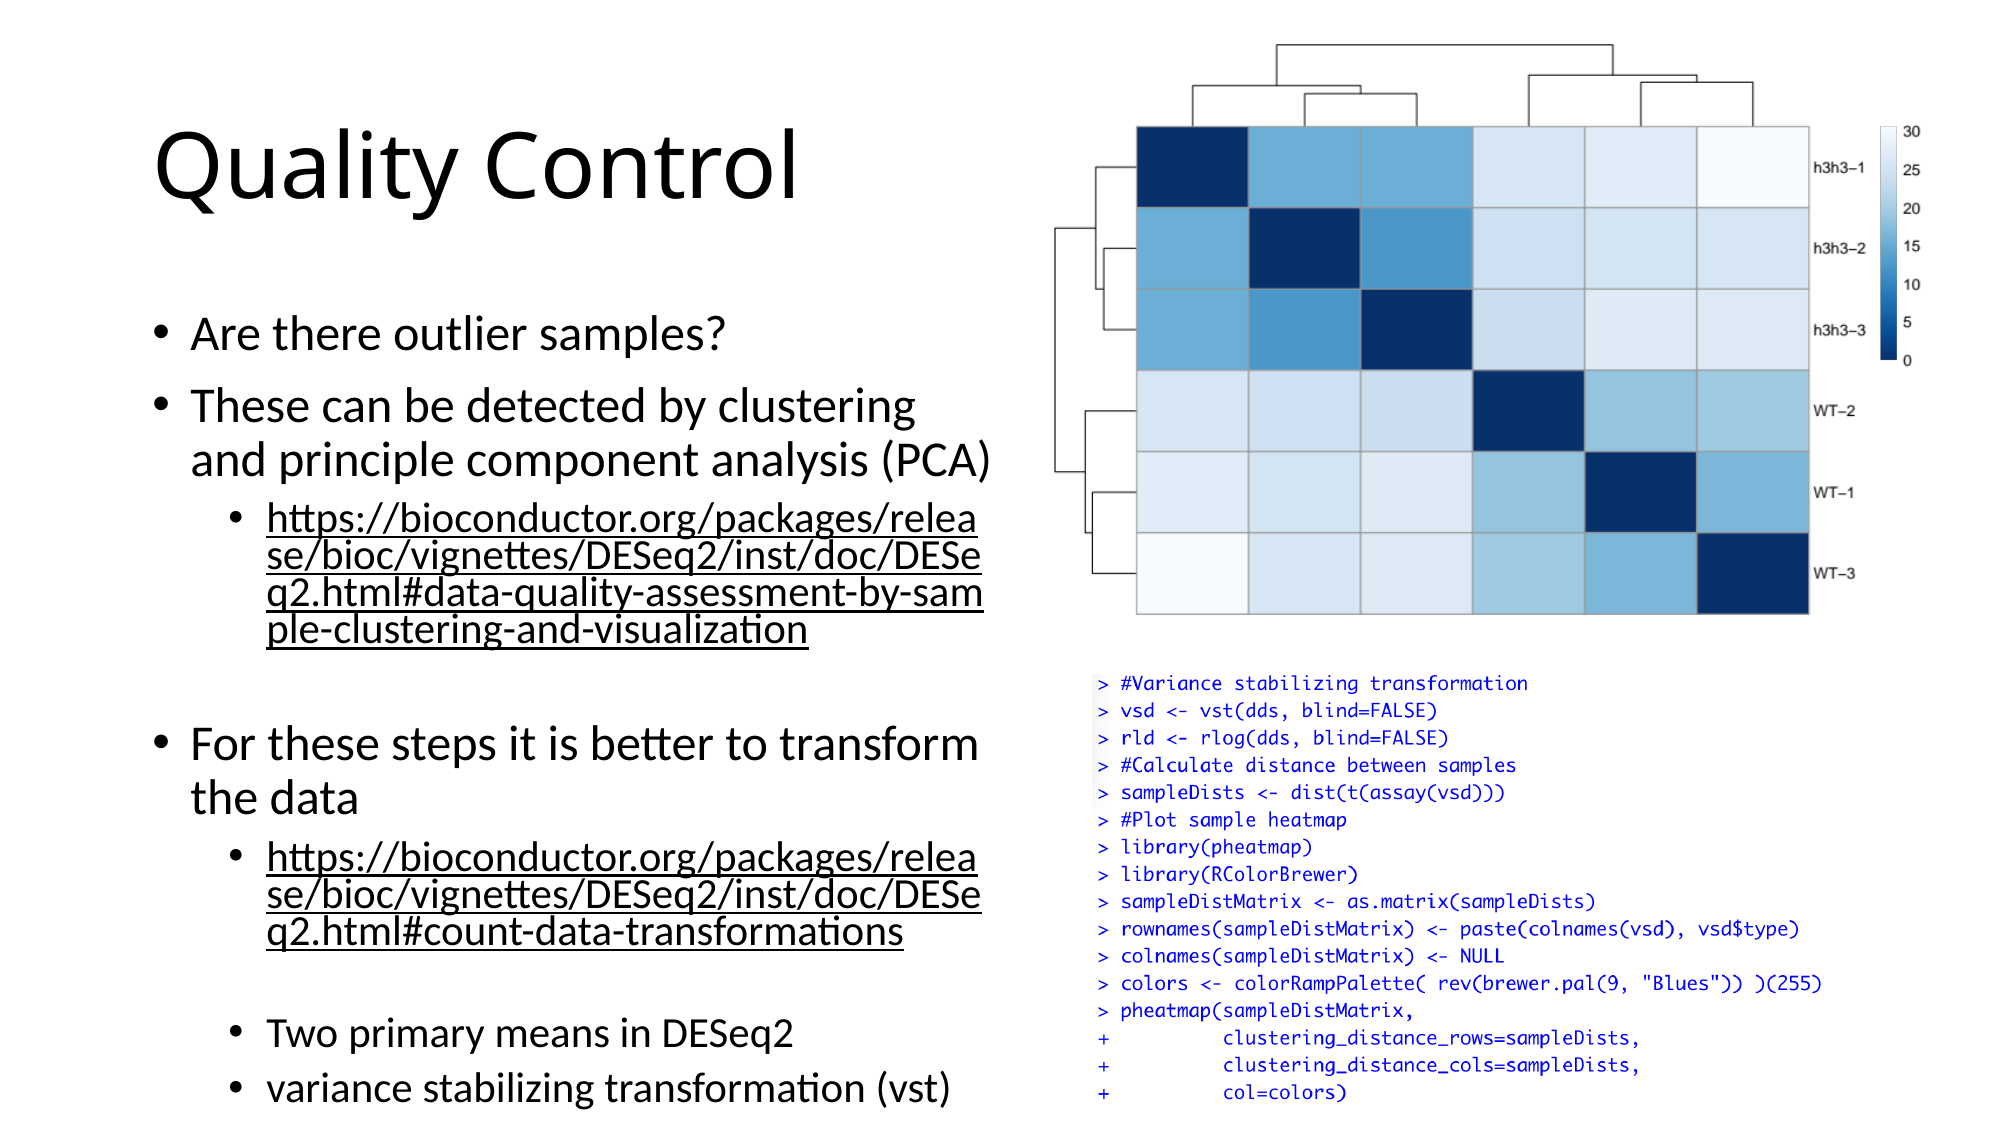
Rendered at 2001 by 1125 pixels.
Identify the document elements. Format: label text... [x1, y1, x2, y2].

title Quality Control [137, 59, 1051, 278]
picture [1092, 674, 1837, 1105]
list Are there outlier samples? These can be detected by clustering and principle component analysis (PCA) https://bioconductor.org/packages/release/bioc/vignettes/DESeq2/inst/doc/DESeq2.html#data-quality-assessment-by-sample-clustering-and-visualization For these steps it is better to transform the data https://bioconductor.org/packages/release/bioc/vignettes/DESeq2/inst/doc/DESeq2.html#count-data-transformations Two primary means in DESeq2 variance stabilizing transformation (vst) regularize logarithm (rlog) We will use vst [137, 299, 1009, 1105]
picture [1051, 42, 1923, 620]
